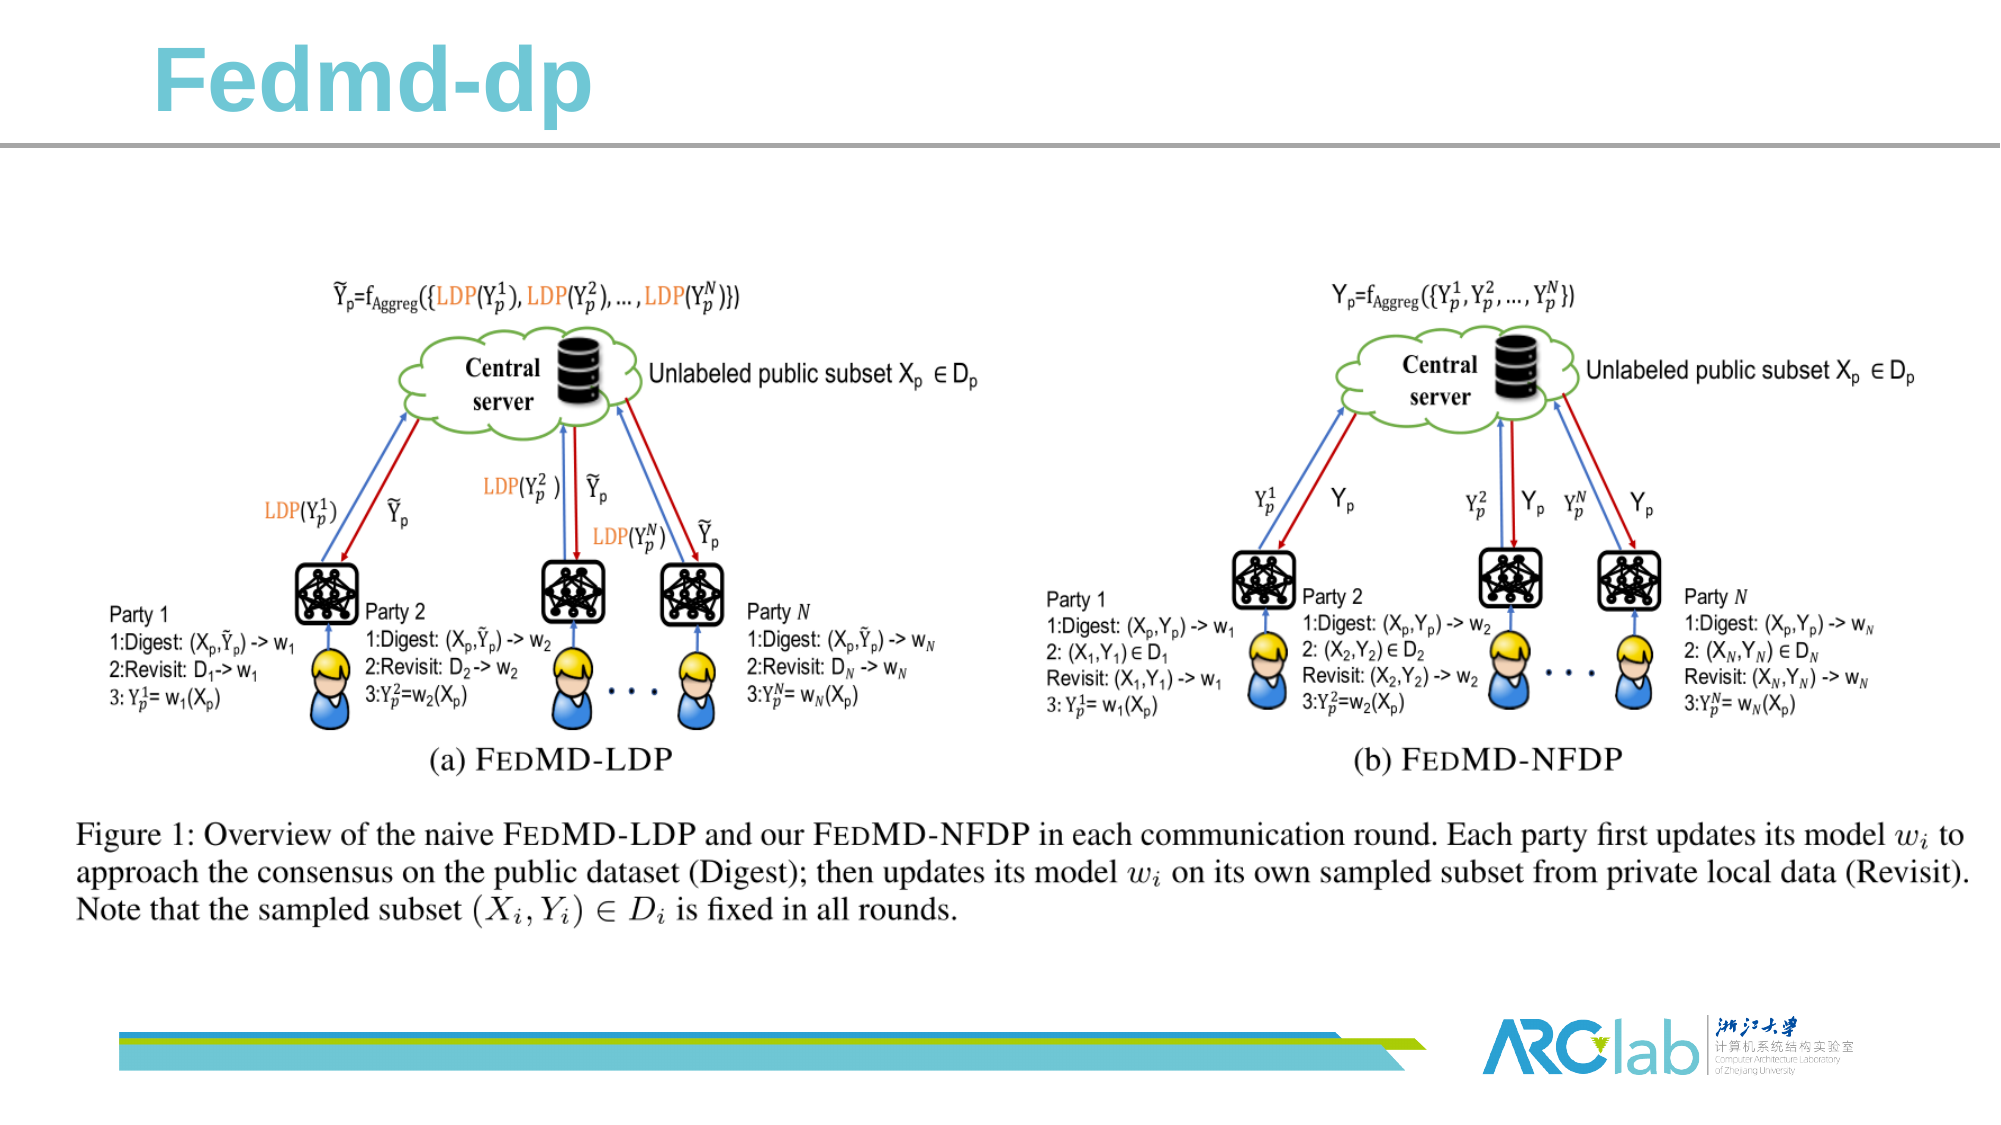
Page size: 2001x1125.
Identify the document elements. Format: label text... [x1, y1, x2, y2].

picture [30, 146, 1986, 1112]
text_box Fedmd-dp [137, 24, 1863, 143]
